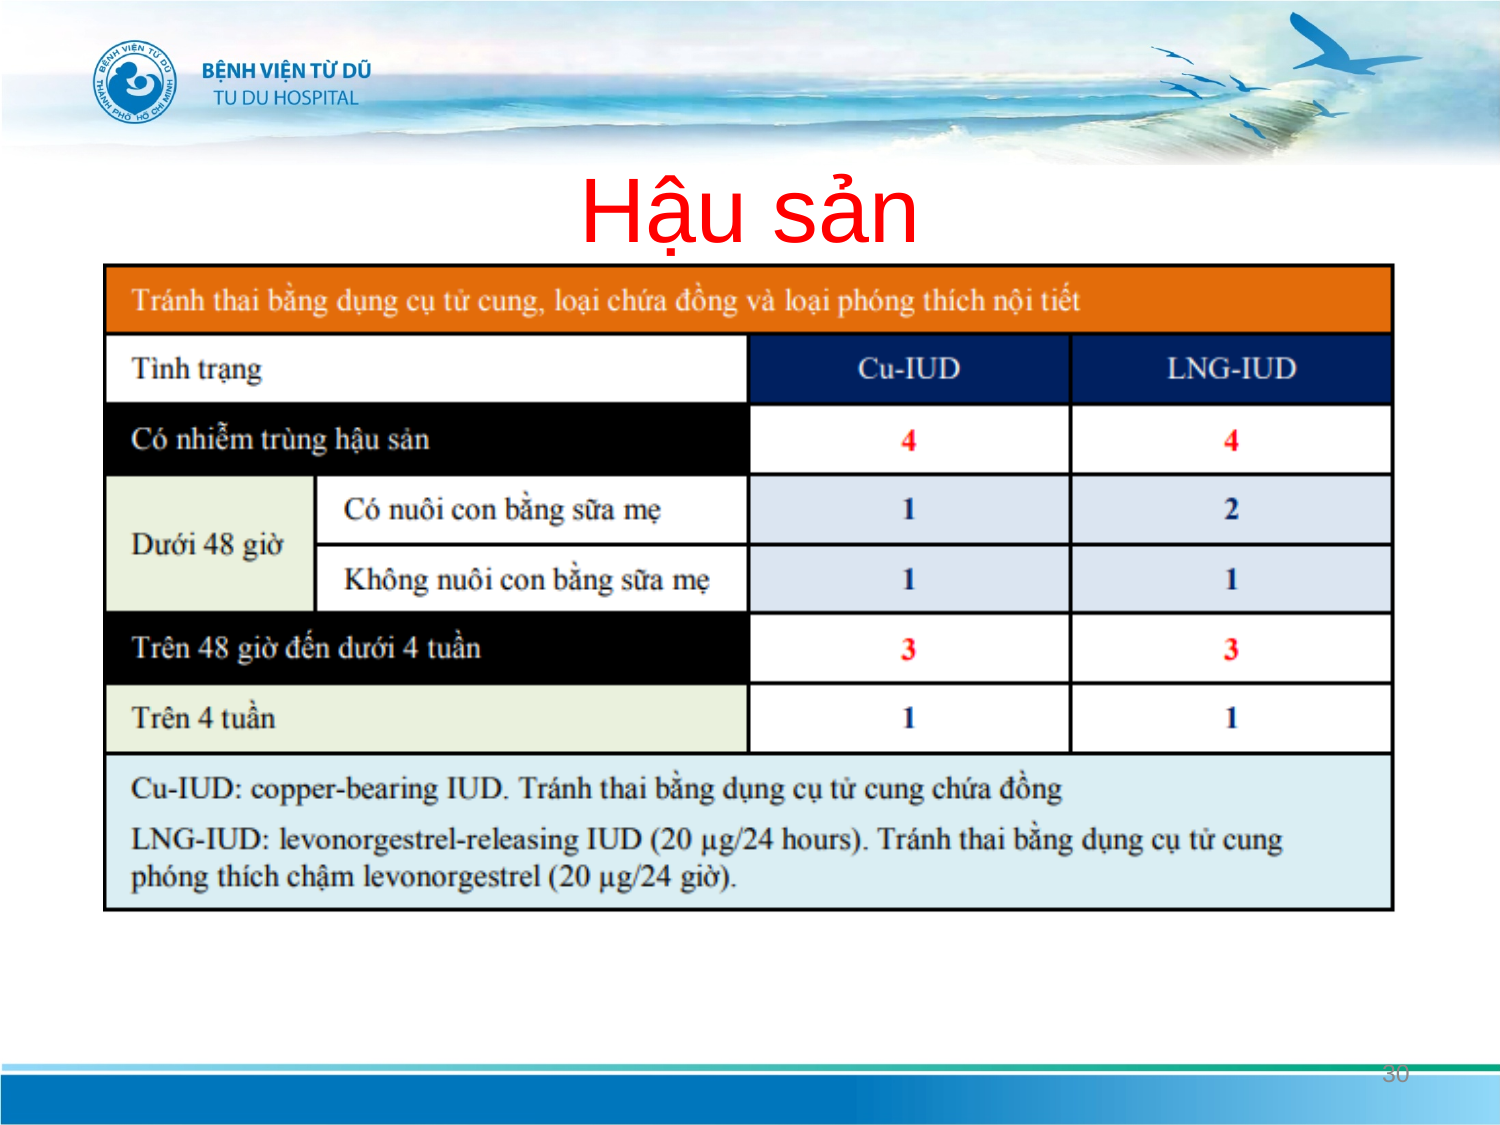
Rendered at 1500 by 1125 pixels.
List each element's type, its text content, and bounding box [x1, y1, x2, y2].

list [103, 262, 1397, 914]
slide_number 30 [1074, 1042, 1425, 1103]
picture [0, 0, 1500, 1125]
title Hậu sản [75, 149, 1425, 263]
